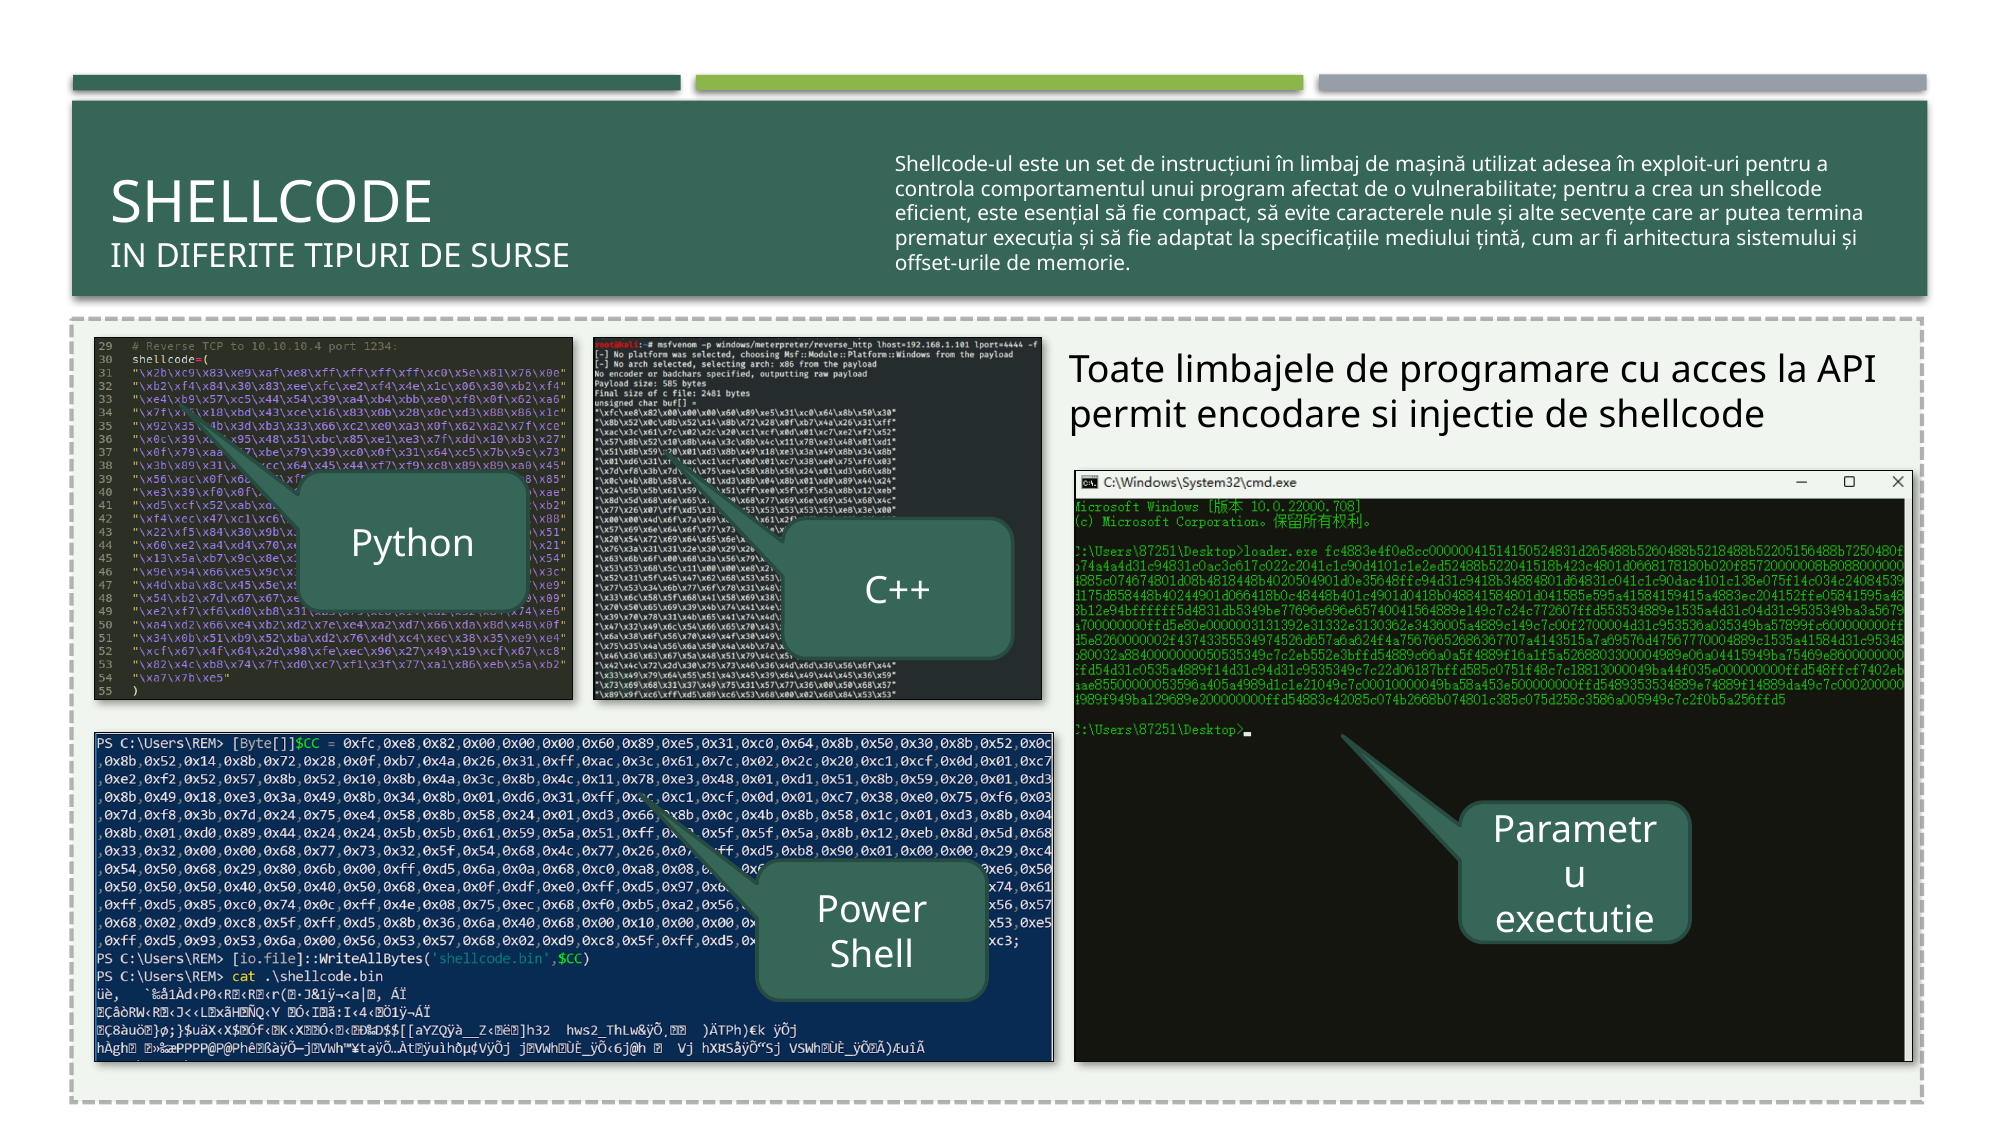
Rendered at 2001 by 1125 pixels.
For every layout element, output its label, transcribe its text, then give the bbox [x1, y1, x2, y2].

picture [1075, 470, 1913, 1062]
text_box [71, 318, 1923, 1103]
title Shellcode in diferite tipuri de surse [95, 115, 1905, 282]
text_box Shellcode-ul este un set de instrucțiuni în limbaj de mașină utilizat adesea în exploit-uri pentru a controla comportamentul unui program afectat de o vulnerabilitate; pentru a crea un shellcode eficient, este esențial să fie compact, să evite caracterele nule și alte secvențe care ar putea termina prematur execuția și să fie adaptat la specificațiile mediului țintă, cum ar fi arhitectura sistemului și offset-urile de memorie. [879, 142, 1880, 308]
text_box Toate limbajele de programare cu acces la API permit encodare si injectie de shellcode [1054, 338, 1903, 443]
picture [94, 732, 1054, 1062]
picture [594, 337, 1042, 700]
picture [94, 337, 573, 700]
